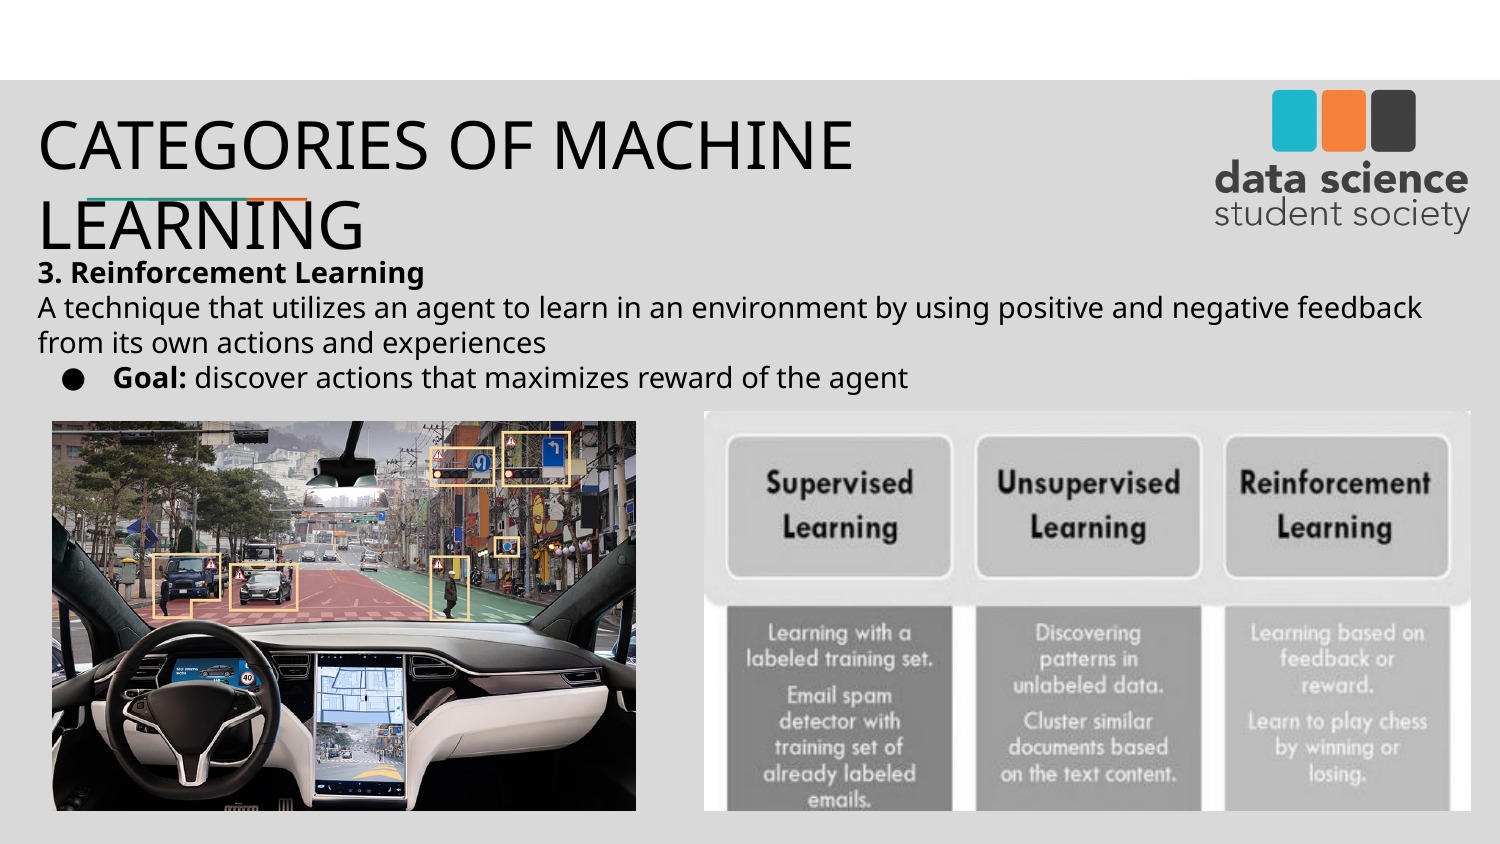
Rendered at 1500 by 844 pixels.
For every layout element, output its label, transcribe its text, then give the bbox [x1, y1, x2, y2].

picture [704, 410, 1471, 812]
picture [52, 421, 636, 812]
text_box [1187, 79, 1500, 240]
text_box CATEGORIES OF MACHINE LEARNING [22, 87, 1144, 239]
text_box 3. Reinforcement Learning A technique that utilizes an agent to learn in an environment by using positive and negative feedback from its own actions and experiences Goal: discover actions that maximizes reward of the agent [22, 239, 1470, 410]
